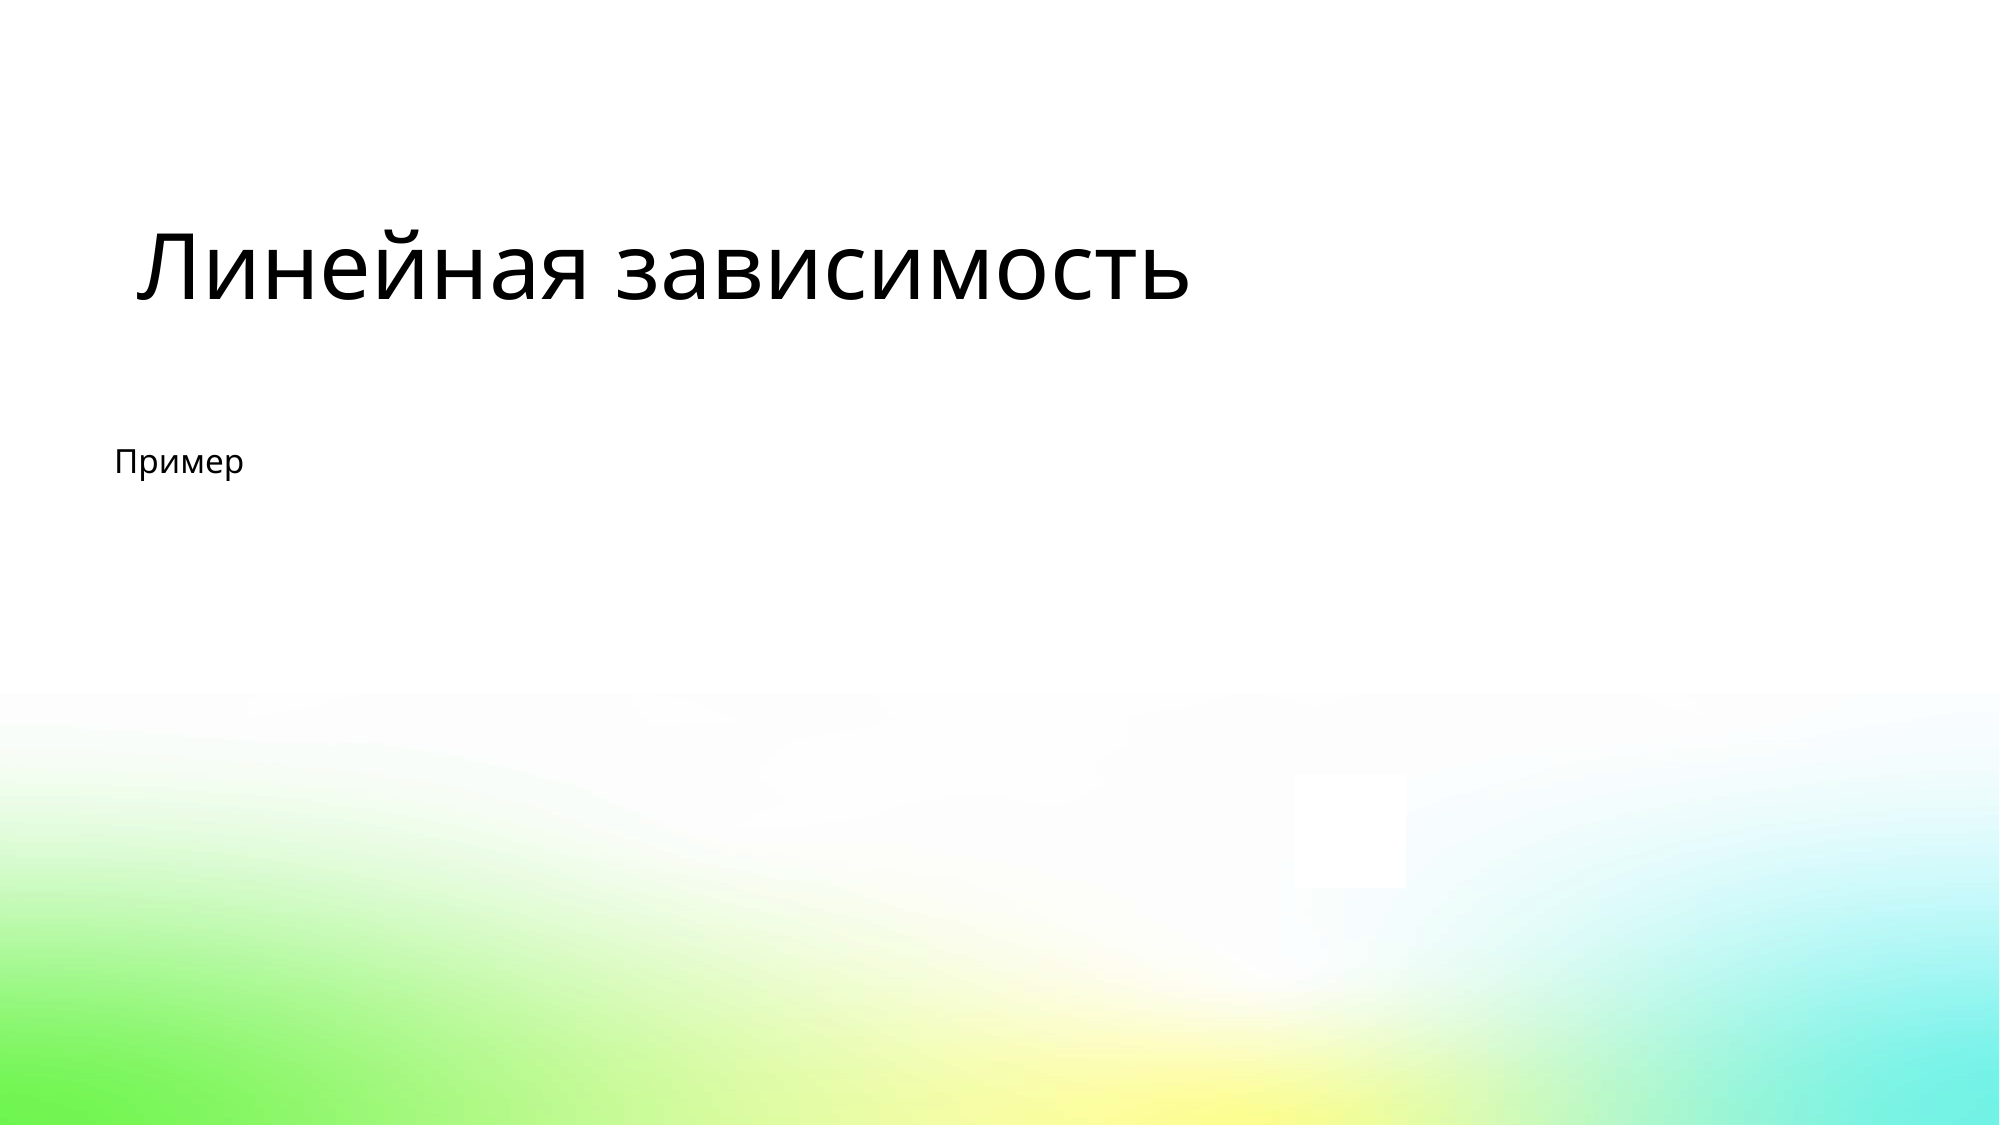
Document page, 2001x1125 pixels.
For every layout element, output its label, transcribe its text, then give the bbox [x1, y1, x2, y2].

text_box Линейная зависимость [137, 208, 1501, 357]
picture [0, 693, 2000, 1125]
